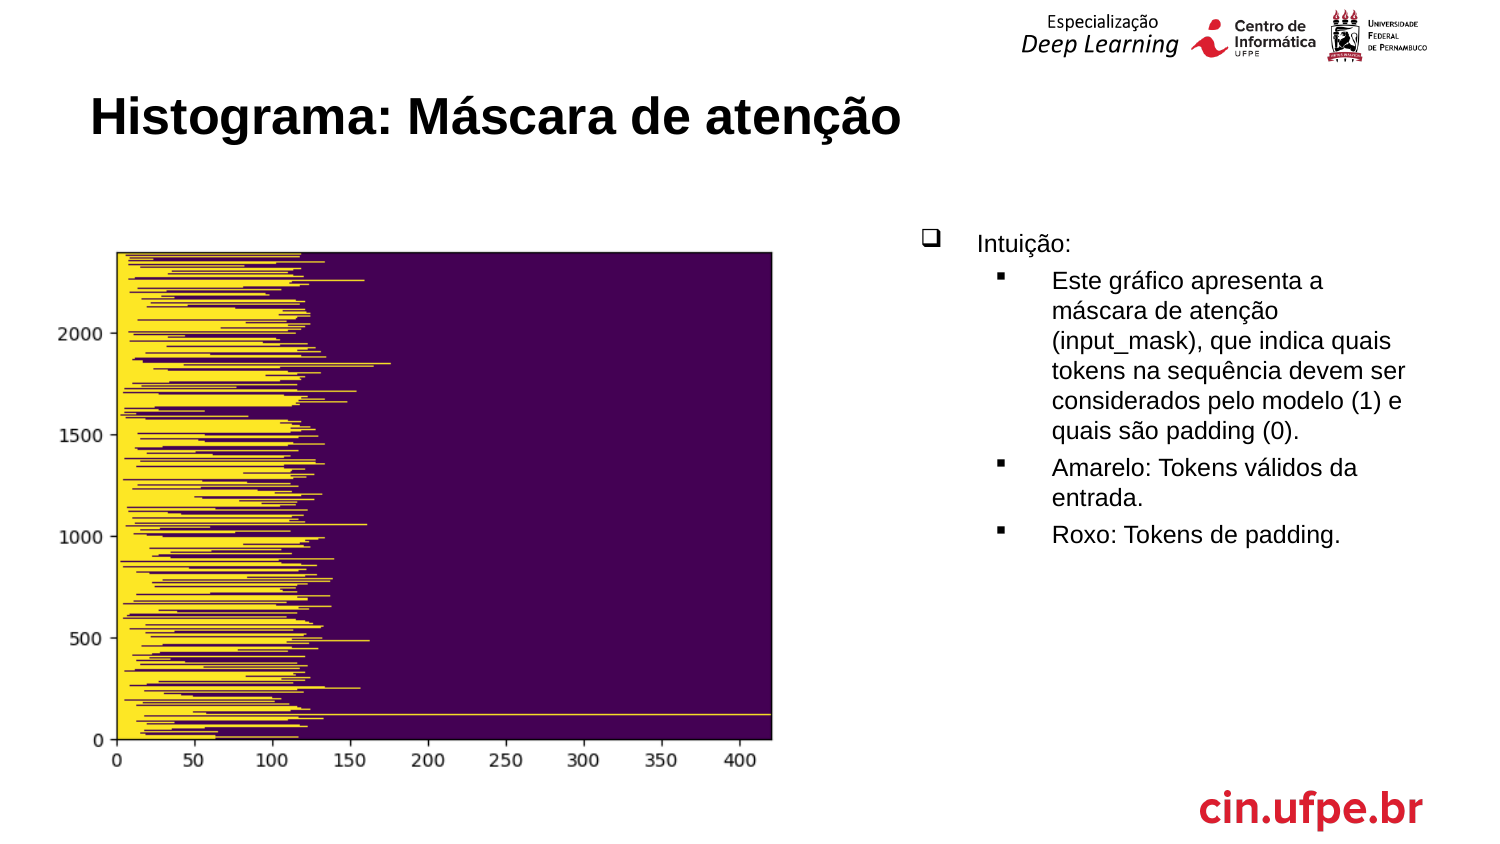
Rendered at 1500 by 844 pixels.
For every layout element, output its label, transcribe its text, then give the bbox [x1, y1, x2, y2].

picture [44, 239, 783, 784]
picture [972, 0, 1442, 80]
picture [1198, 784, 1425, 832]
title Histograma: Máscara de atenção [75, 43, 1425, 185]
list Intuição: Este gráfico apresenta a máscara de atenção (input_mask), que indica quais tokens na sequência devem ser considerados pelo modelo (1) e quais são padding (0). Amarelo: Tokens válidos da entrada. Roxo: Tokens de padding. [886, 219, 1436, 720]
